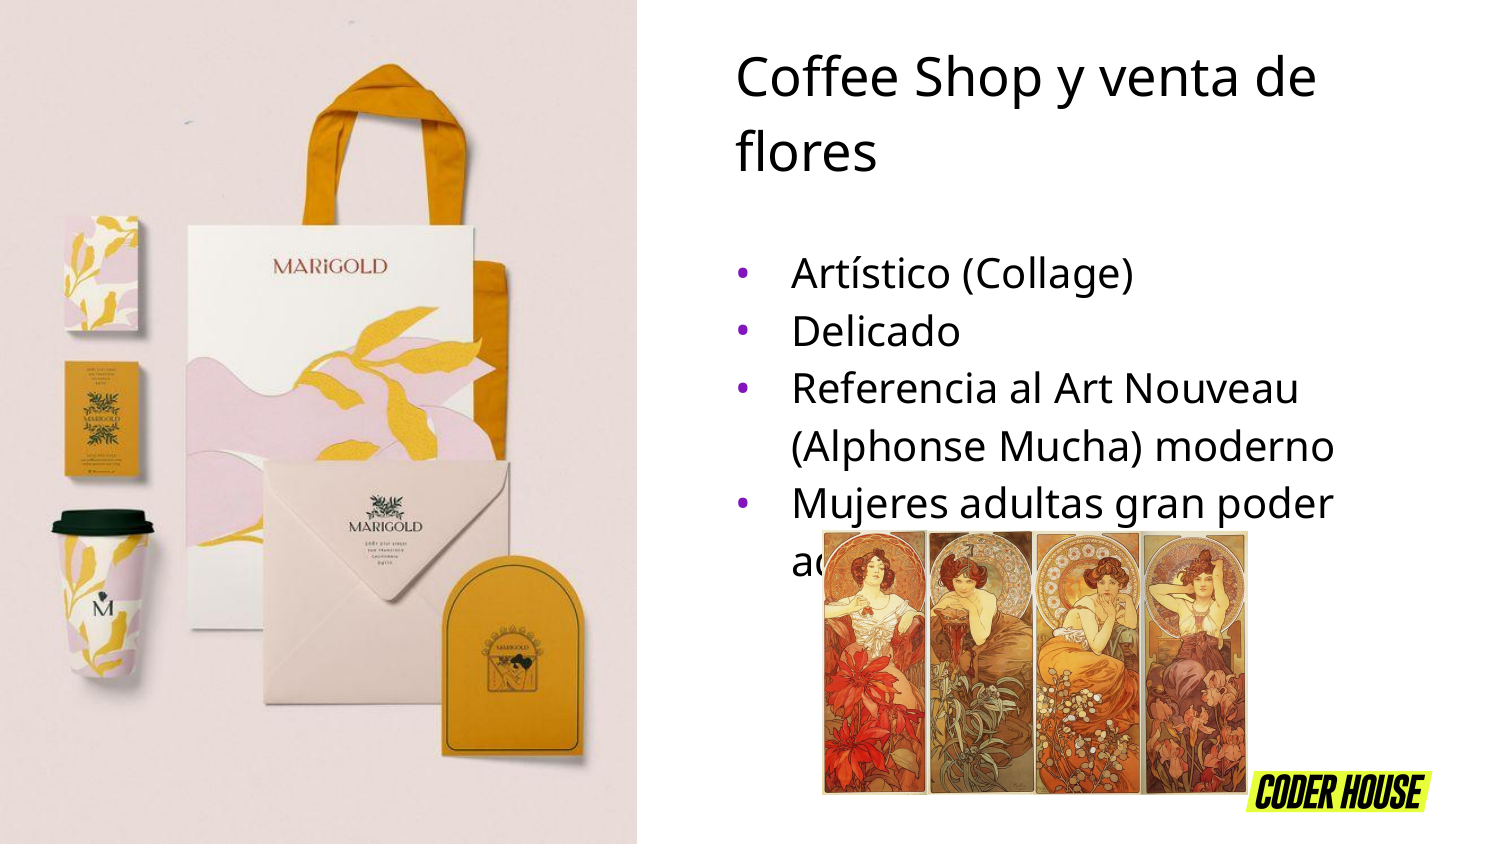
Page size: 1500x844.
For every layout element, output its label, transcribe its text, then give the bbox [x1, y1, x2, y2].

text_box Coffee Shop y venta de flores Artístico (Collage) Delicado Referencia al Art Nouveau (Alphonse Mucha) moderno Mujeres adultas gran poder adquisitivo [720, 17, 1407, 531]
picture [821, 529, 1437, 819]
picture [0, 0, 637, 844]
